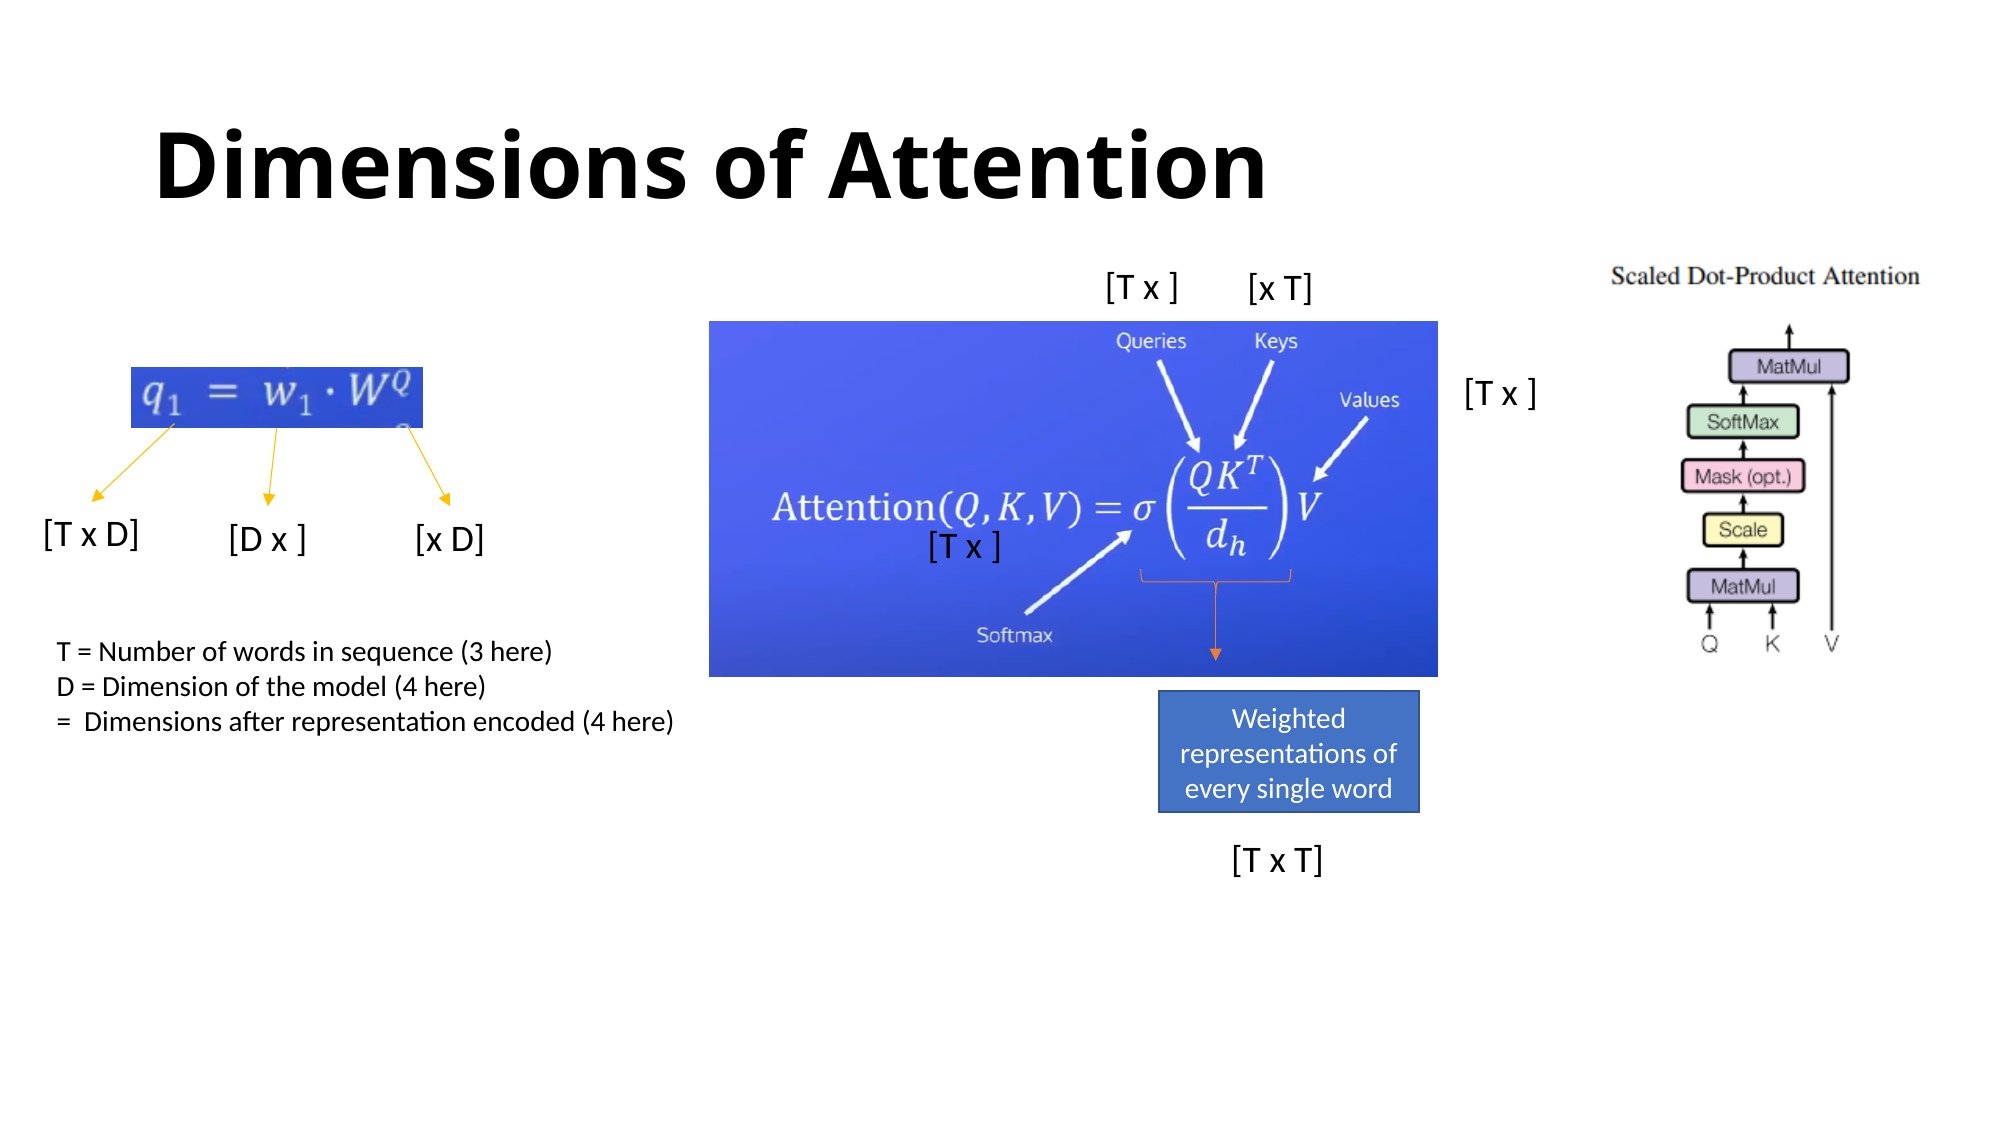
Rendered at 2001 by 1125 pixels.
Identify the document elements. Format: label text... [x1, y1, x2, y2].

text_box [408, 427, 451, 507]
picture [1556, 228, 1980, 706]
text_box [91, 423, 175, 502]
text_box Weighted representations of every single word [1158, 690, 1420, 813]
text_box [T x D] [27, 501, 156, 562]
picture [709, 321, 1438, 677]
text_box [267, 427, 277, 507]
title Dimensions of Attention [137, 59, 1863, 278]
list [131, 367, 423, 428]
text_box [T x T] [1216, 827, 1339, 888]
